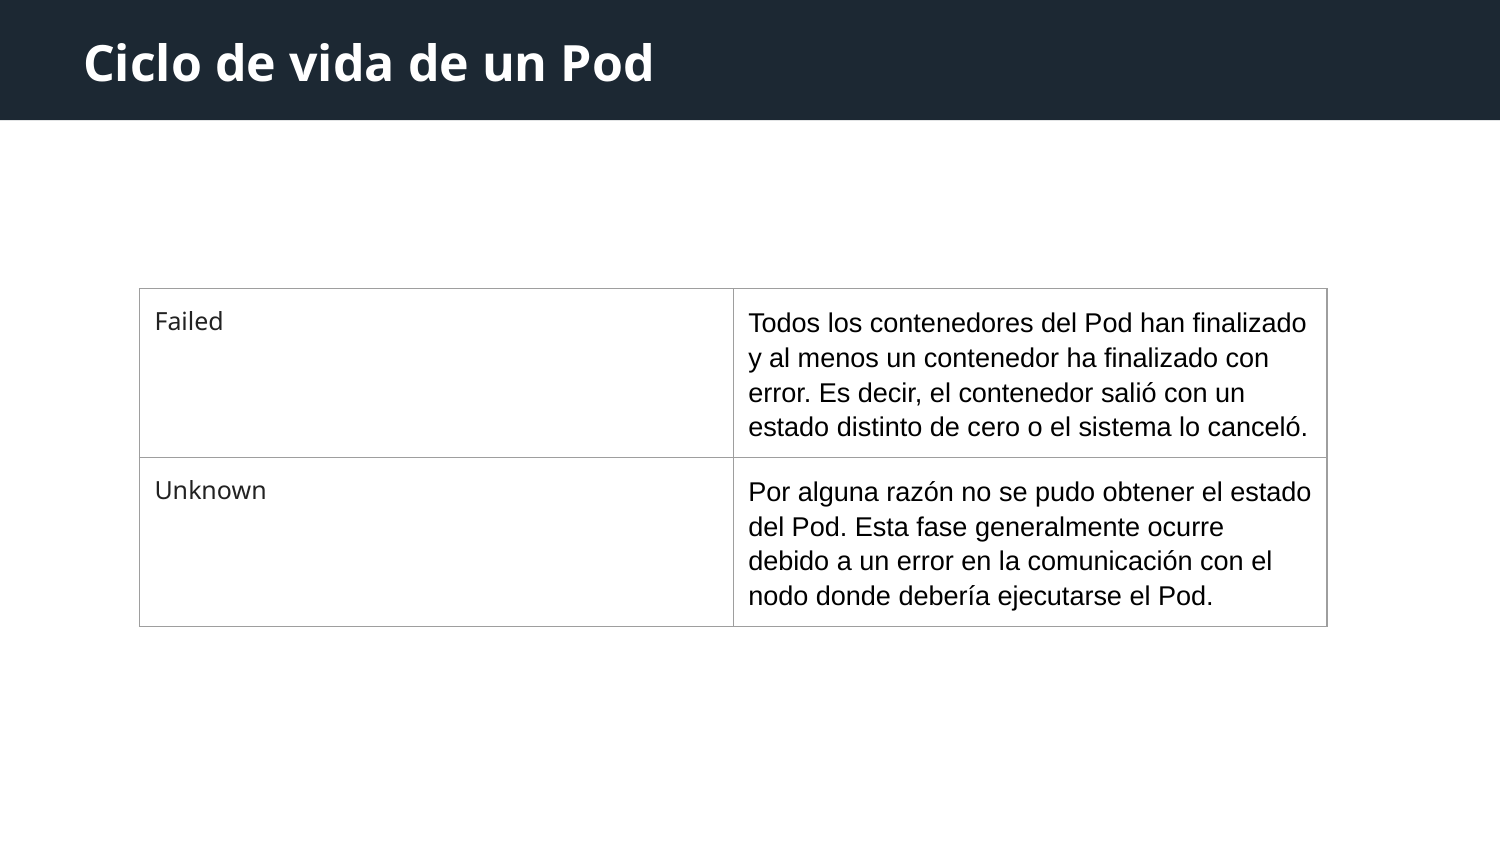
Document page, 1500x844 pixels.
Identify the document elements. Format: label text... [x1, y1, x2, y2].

table_header Todos los contenedores del Pod han finalizado y al menos un contenedor ha finalizado con error. Es decir, el contenedor salió con un estado distinto de cero o el sistema lo canceló. [734, 289, 1326, 457]
text_box Ciclo de vida de un Pod [83, 31, 1444, 89]
text_box [0, 0, 1500, 121]
table_cell Por alguna razón no se pudo obtener el estado del Pod. Esta fase generalmente ocurre debido a un error en la comunicación con el nodo donde debería ejecutarse el Pod. [734, 458, 1326, 626]
table_header Failed [140, 289, 733, 457]
table_cell Unknown [140, 458, 733, 626]
